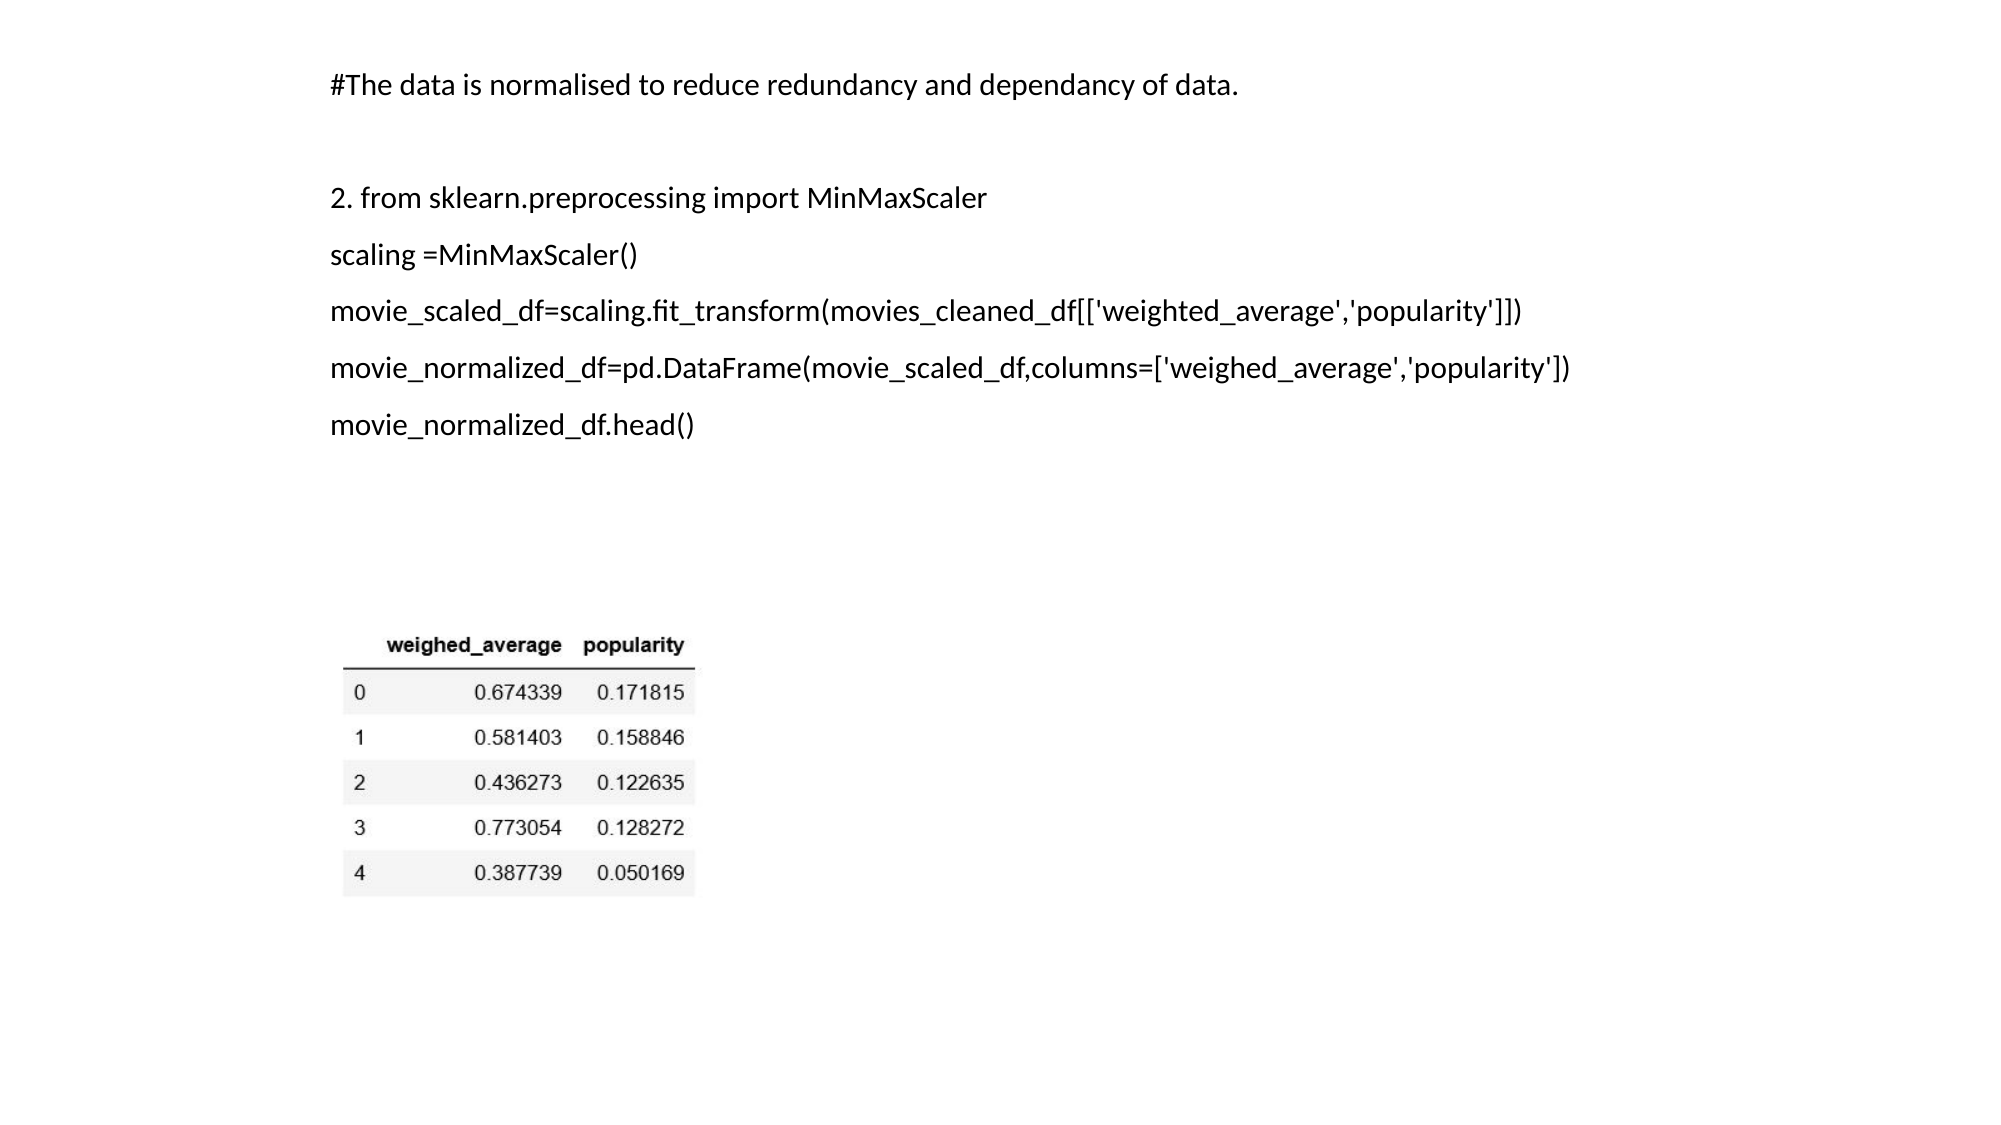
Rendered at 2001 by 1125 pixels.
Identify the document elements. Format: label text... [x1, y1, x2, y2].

text_box #The data is normalised to reduce redundancy and dependancy of data. 2. from sklearn.preprocessing import MinMaxScaler scaling =MinMaxScaler() movie_scaled_df=scaling.fit_transform(movies_cleaned_df[['weighted_average','popularity']]) movie_normalized_df=pd.DataFrame(movie_scaled_df,columns=['weighed_average','popularity']) movie_normalized_df.head() [322, 53, 1709, 563]
picture [322, 607, 739, 899]
